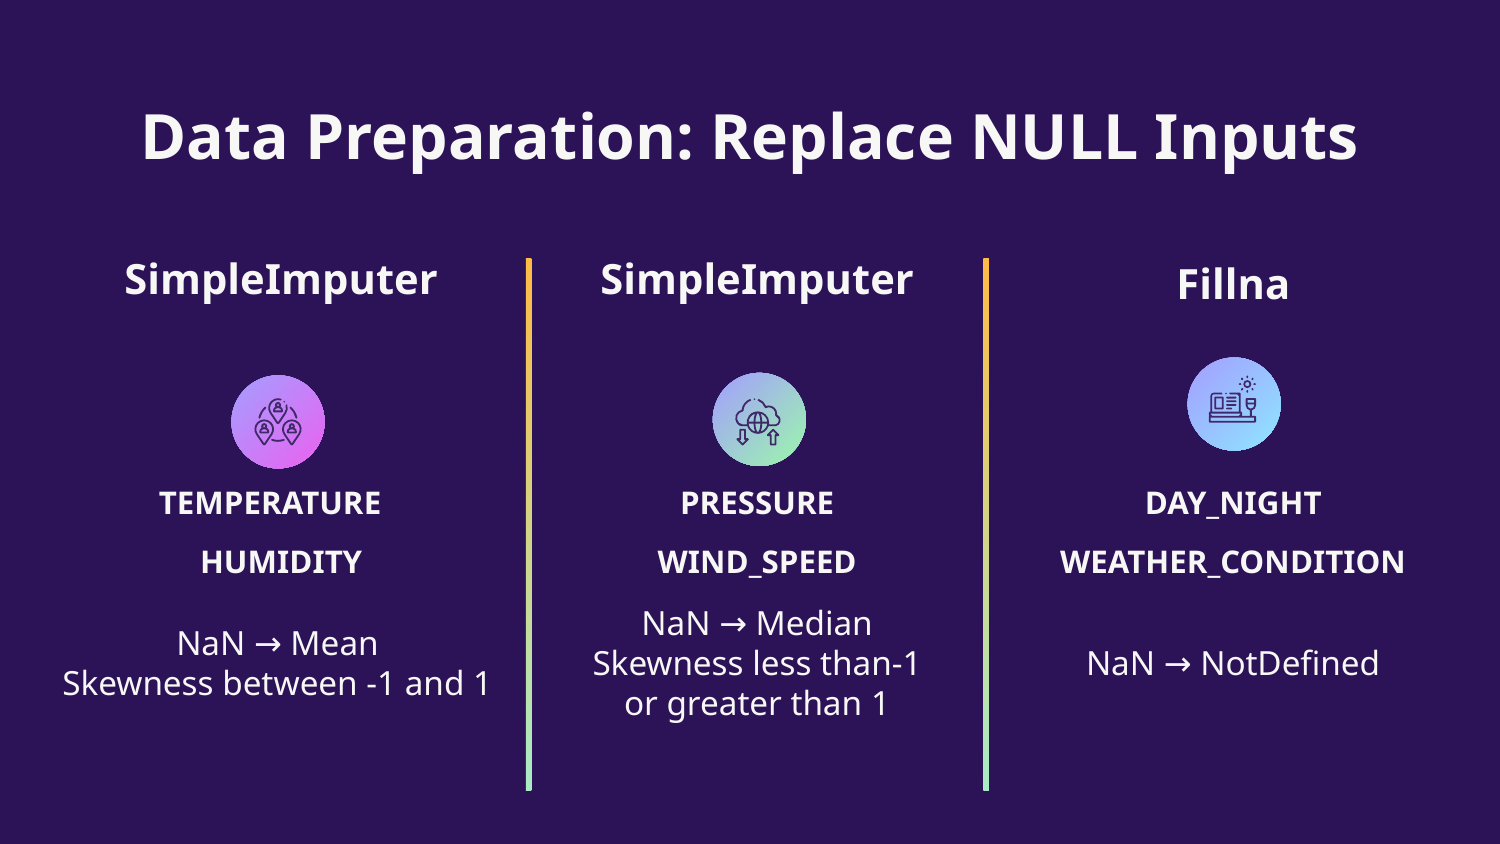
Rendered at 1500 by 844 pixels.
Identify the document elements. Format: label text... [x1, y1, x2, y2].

subtitle NaN → NotDefined [1044, 617, 1423, 707]
title SimpleImputer [568, 234, 947, 322]
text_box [732, 398, 783, 446]
title WEATHER_CONDITION [1033, 518, 1434, 605]
title SimpleImputer [92, 234, 471, 322]
title HUMIDITY [81, 518, 482, 605]
text_box [1187, 357, 1281, 451]
title Data Preparation: Replace NULL Inputs [118, 88, 1382, 182]
title TEMPERATURE [70, 458, 471, 545]
text_box [231, 375, 325, 458]
title Fillna [1044, 239, 1423, 327]
title WIND_SPEED [557, 518, 958, 605]
title PRESSURE [557, 458, 958, 518]
text_box [712, 372, 806, 458]
title DAY_NIGHT [1044, 458, 1423, 518]
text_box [1208, 375, 1257, 423]
subtitle NaN → Median Skewness less than-1 or greater than 1 [568, 617, 947, 707]
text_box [253, 398, 303, 446]
text_box [525, 258, 532, 791]
text_box [983, 258, 989, 791]
subtitle NaN → Mean Skewness between -1 and 1 [39, 617, 516, 707]
